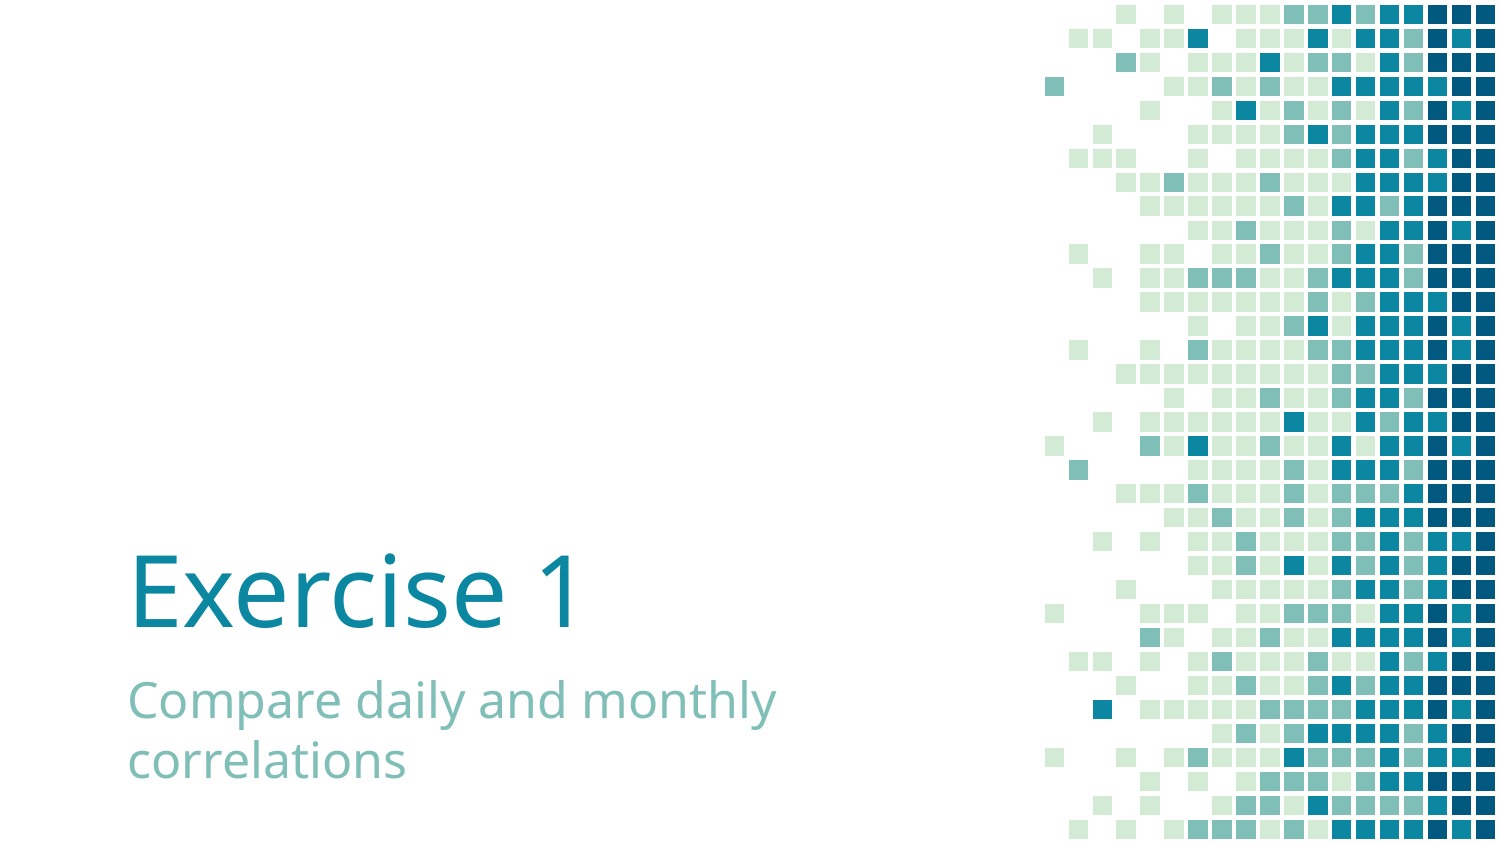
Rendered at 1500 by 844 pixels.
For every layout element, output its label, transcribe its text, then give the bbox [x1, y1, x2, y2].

subtitle Compare daily and monthly correlations [112, 653, 977, 783]
title Exercise 1 [112, 472, 977, 653]
